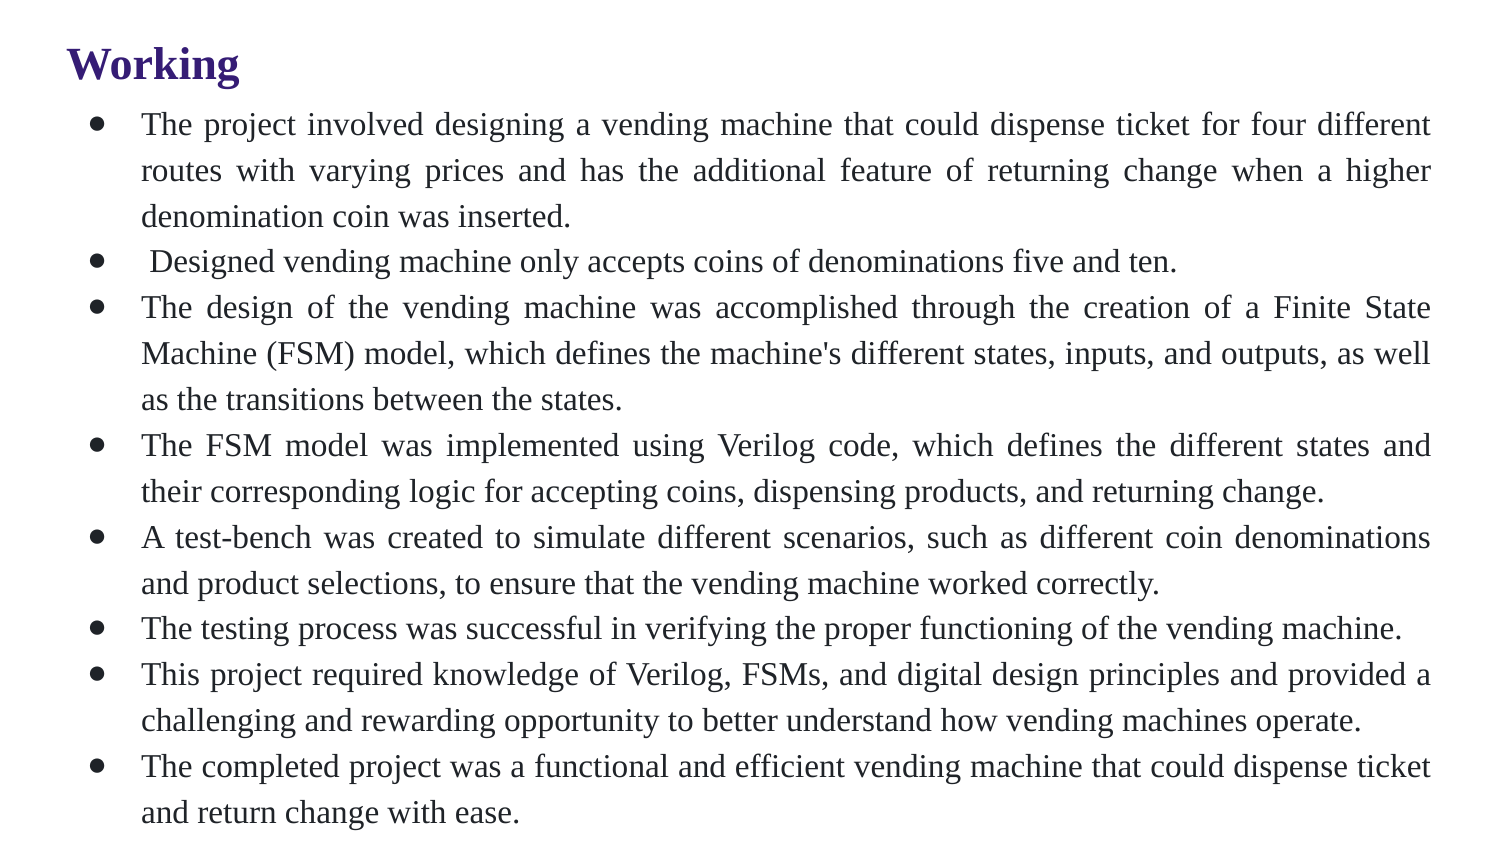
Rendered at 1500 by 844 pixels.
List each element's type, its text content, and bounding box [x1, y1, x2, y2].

title Working [51, 18, 1449, 80]
list The project involved designing a vending machine that could dispense ticket for four different routes with varying prices and has the additional feature of returning change when a higher denomination coin was inserted. Designed vending machine only accepts coins of denominations five and ten. The design of the vending machine was accomplished through the creation of a Finite State Machine (FSM) model, which defines the machine's different states, inputs, and outputs, as well as the transitions between the states. The FSM model was implemented using Verilog code, which defines the different states and their corresponding logic for accepting coins, dispensing products, and returning change. A test-bench was created to simulate different scenarios, such as different coin denominations and product selections, to ensure that the vending machine worked correctly. The testing process was successful in verifying the proper functioning of the vending machine. This project required knowledge of Verilog, FSMs, and digital design principles and provided a challenging and rewarding opportunity to better understand how vending machines operate. The completed project was a functional and efficient vending machine that could dispense ticket and return change with ease. [51, 80, 1449, 824]
